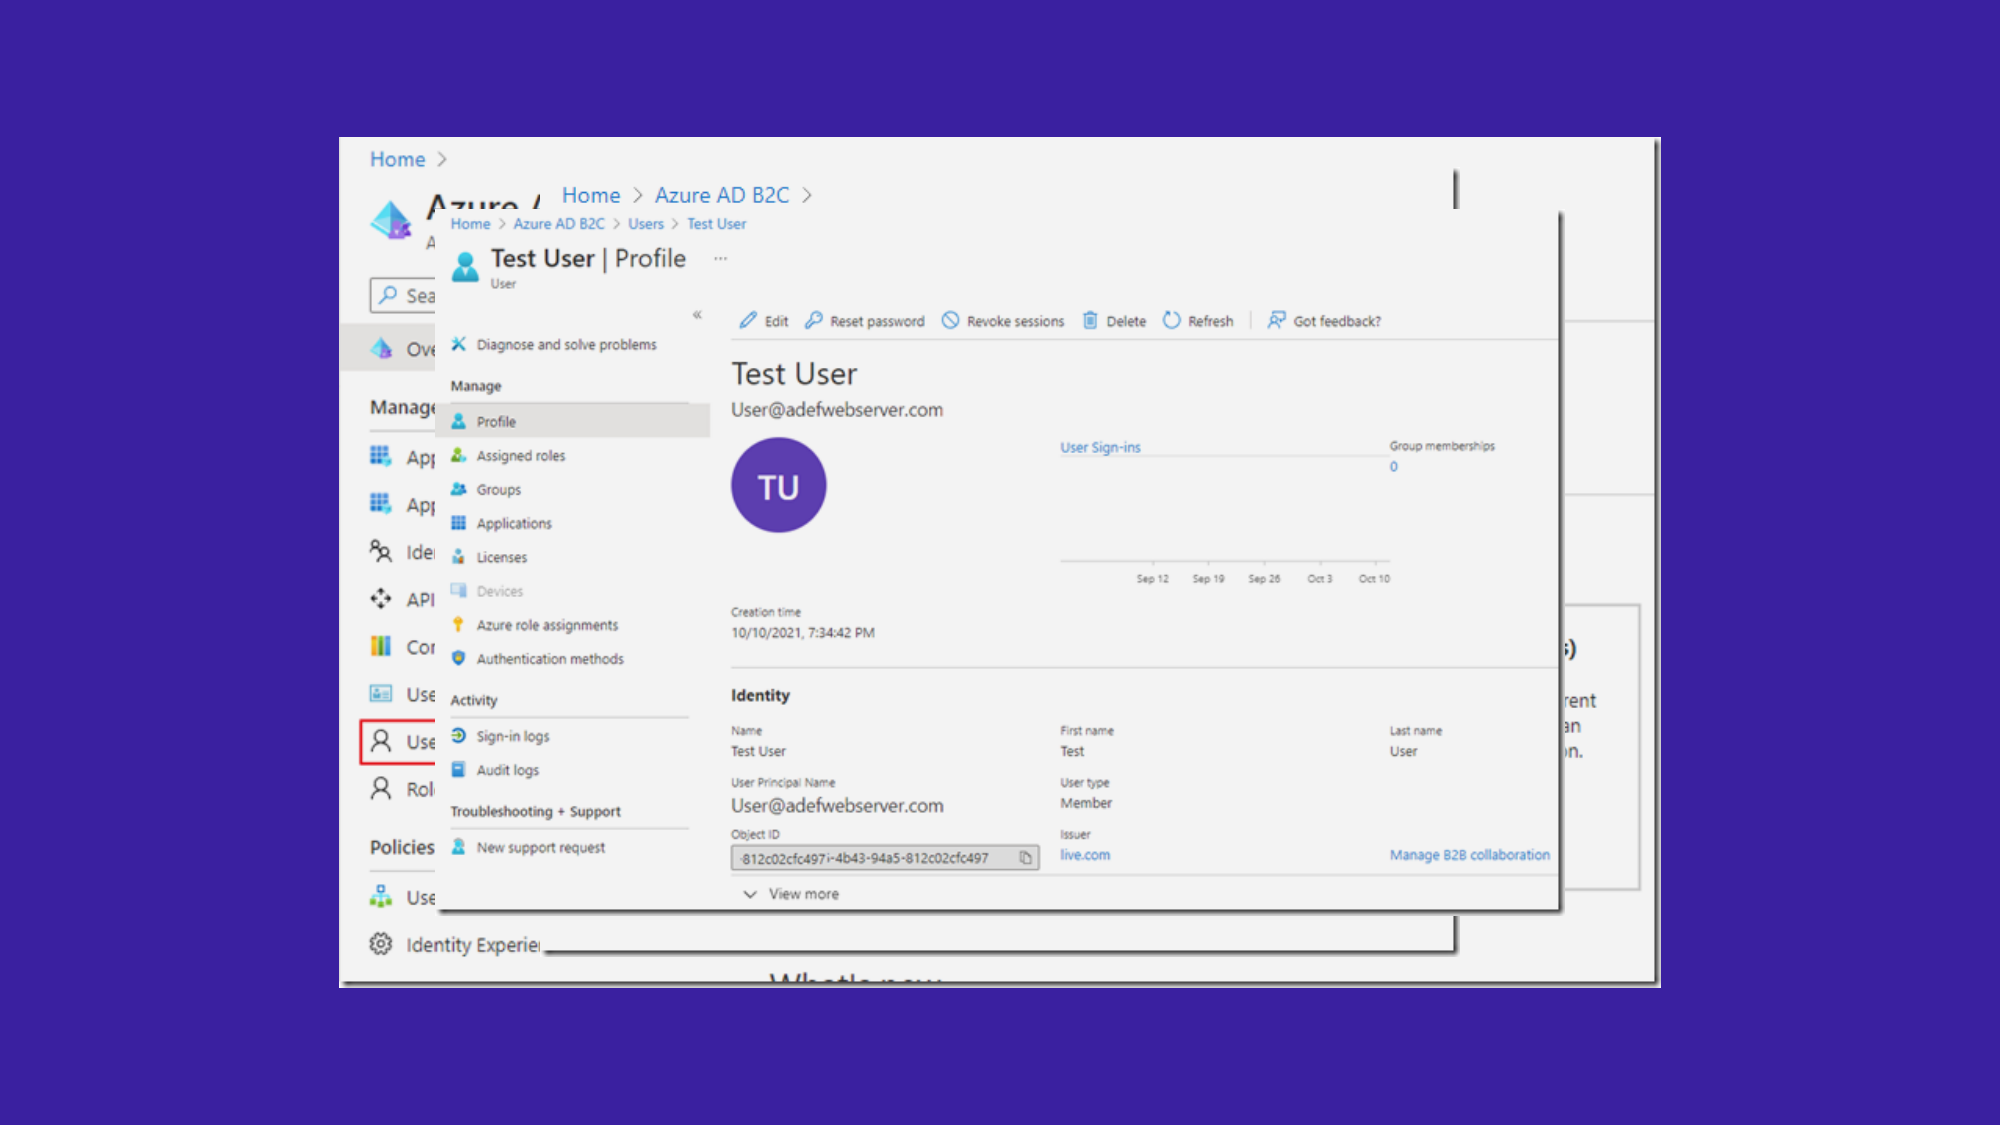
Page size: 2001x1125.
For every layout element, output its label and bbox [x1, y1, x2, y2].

picture [338, 137, 1661, 988]
